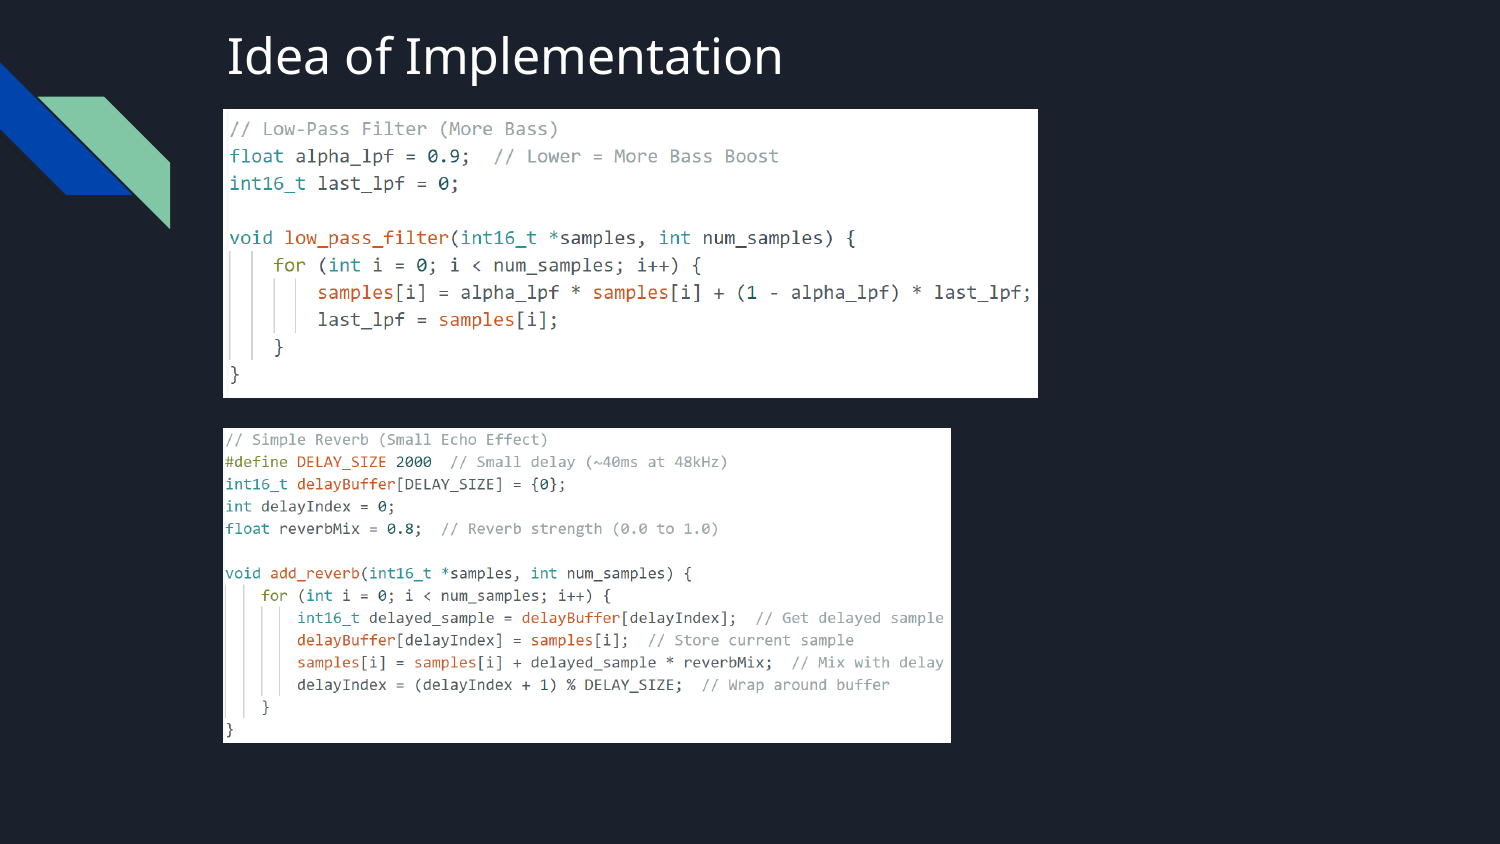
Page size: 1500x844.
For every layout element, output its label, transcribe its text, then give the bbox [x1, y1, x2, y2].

picture [222, 109, 1038, 398]
picture [222, 428, 951, 743]
title Idea of Implementation [212, 9, 1368, 160]
